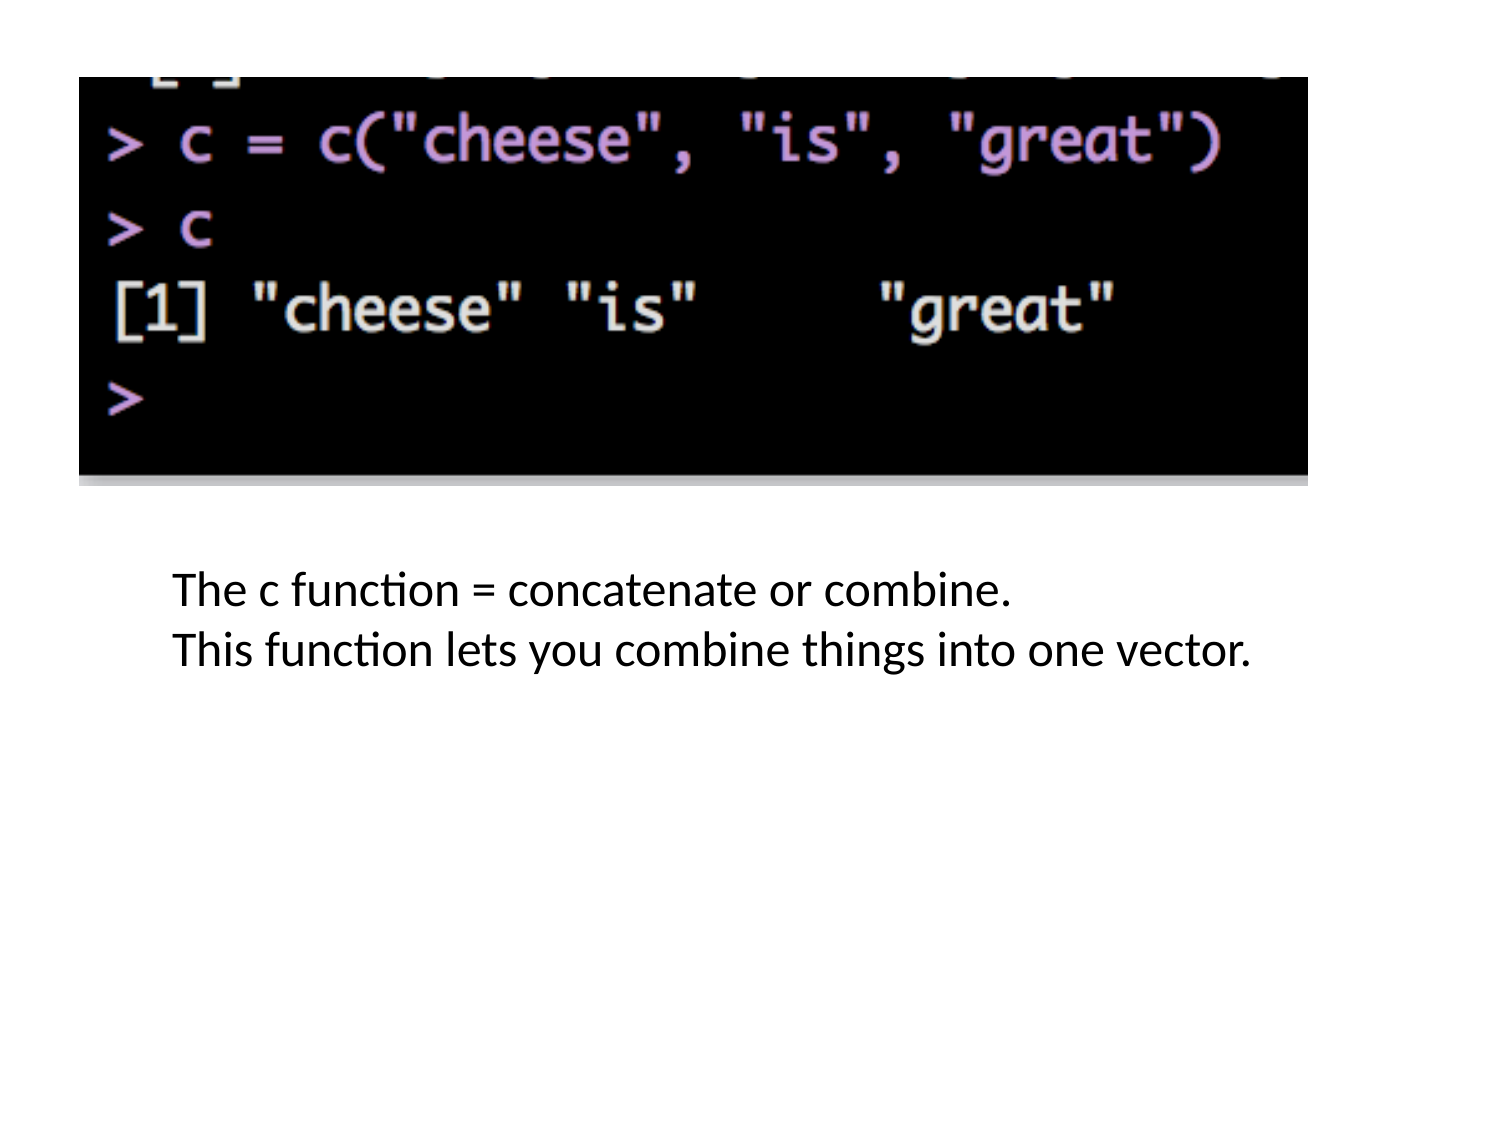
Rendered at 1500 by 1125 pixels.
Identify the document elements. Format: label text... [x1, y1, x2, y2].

picture [79, 77, 1309, 486]
text_box The c function = concatenate or combine. This function lets you combine things into one vector. [157, 548, 1268, 684]
